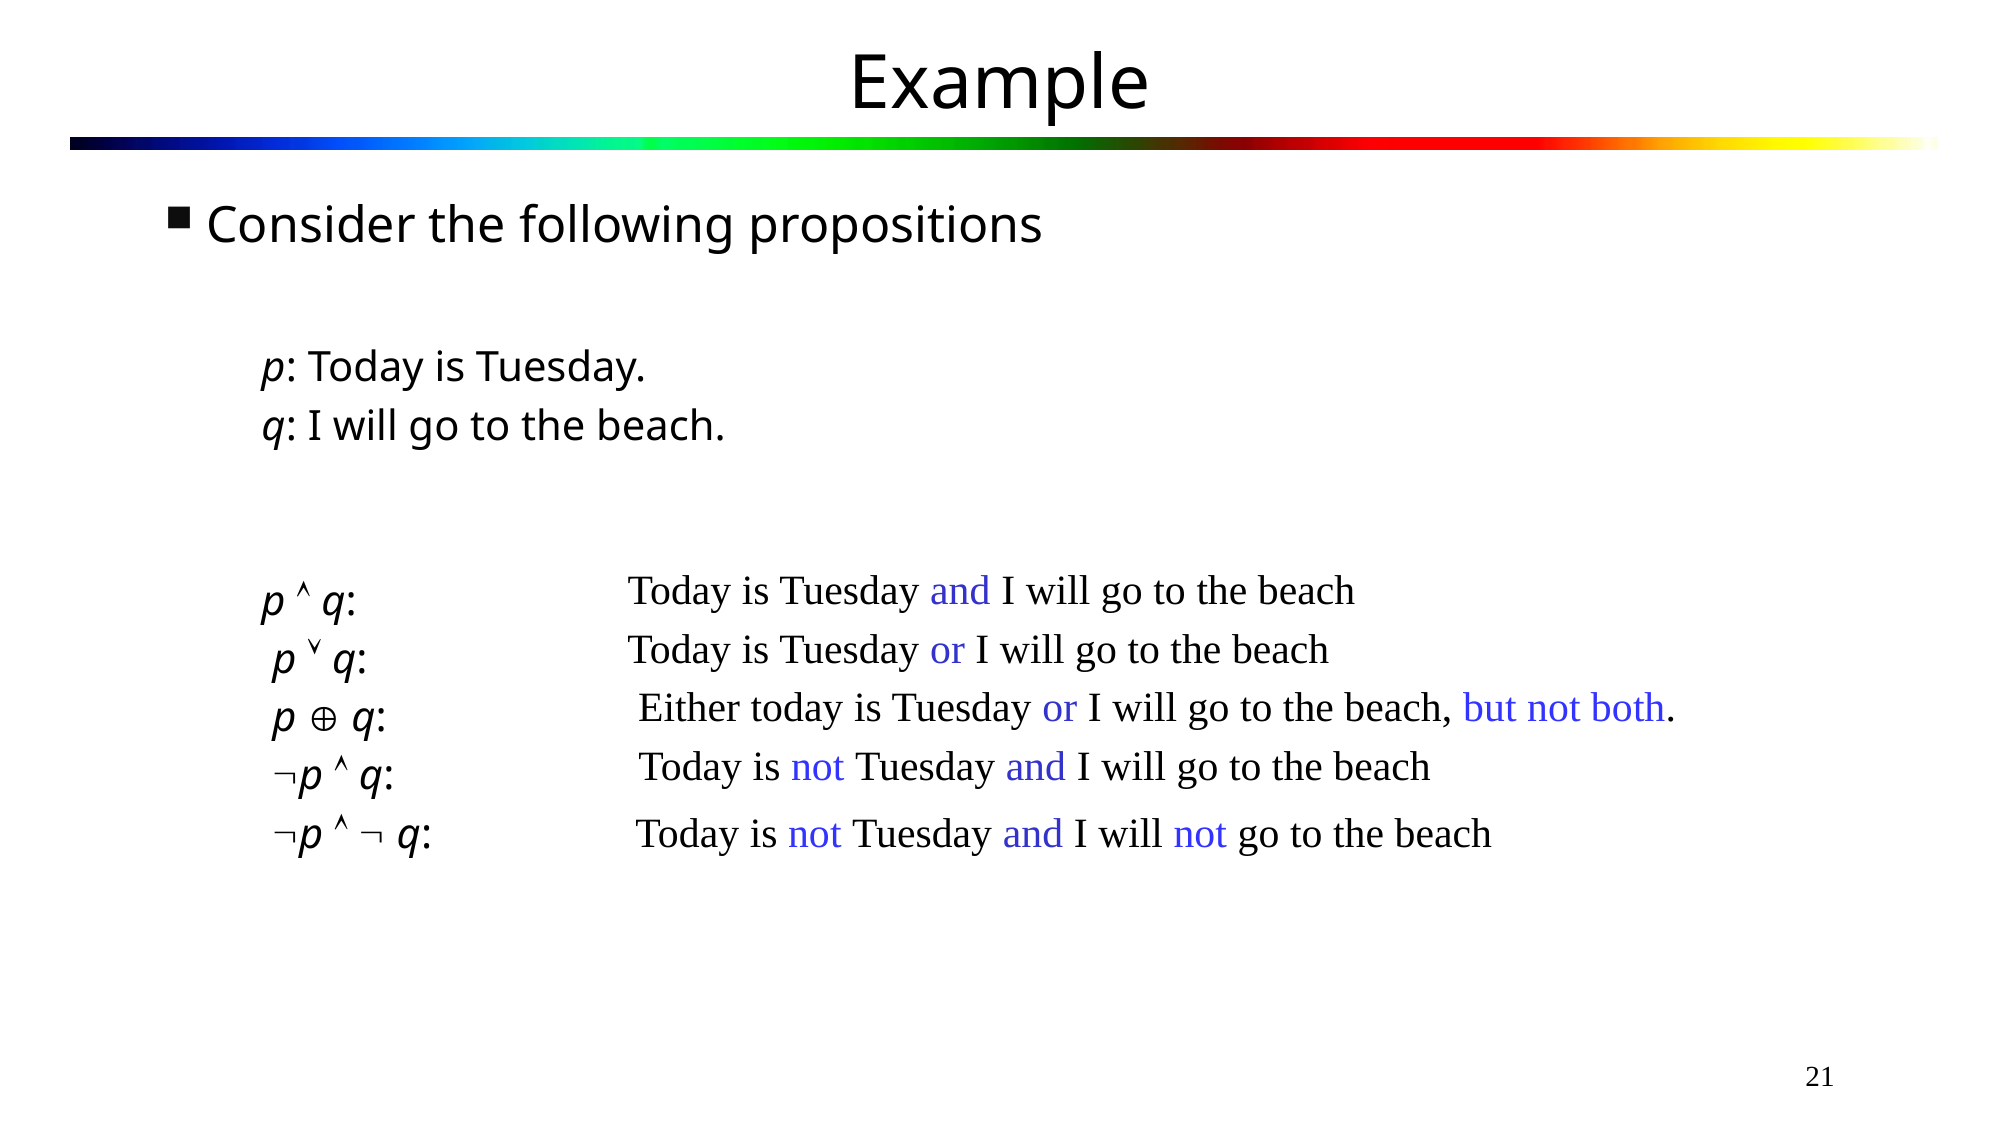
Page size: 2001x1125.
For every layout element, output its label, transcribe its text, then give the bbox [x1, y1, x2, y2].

slide_number 21 [1533, 1049, 1851, 1101]
list Consider the following propositions p: Today is Tuesday. q: I will go to the beach. p  q: p  q: p  q: p  q: p   q: [149, 184, 1851, 894]
picture [70, 137, 467, 150]
title Example [149, 18, 1850, 138]
text_box Today is Tuesday and I will go to the beach [612, 555, 1371, 621]
text_box Today is not Tuesday and I will not go to the beach [620, 798, 1507, 864]
text_box Today is not Tuesday and I will go to the beach [623, 731, 1446, 797]
text_box Either today is Tuesday or I will go to the beach, but not both. [623, 672, 1691, 738]
text_box Today is Tuesday or I will go to the beach [612, 614, 1345, 679]
picture [504, 137, 1938, 150]
